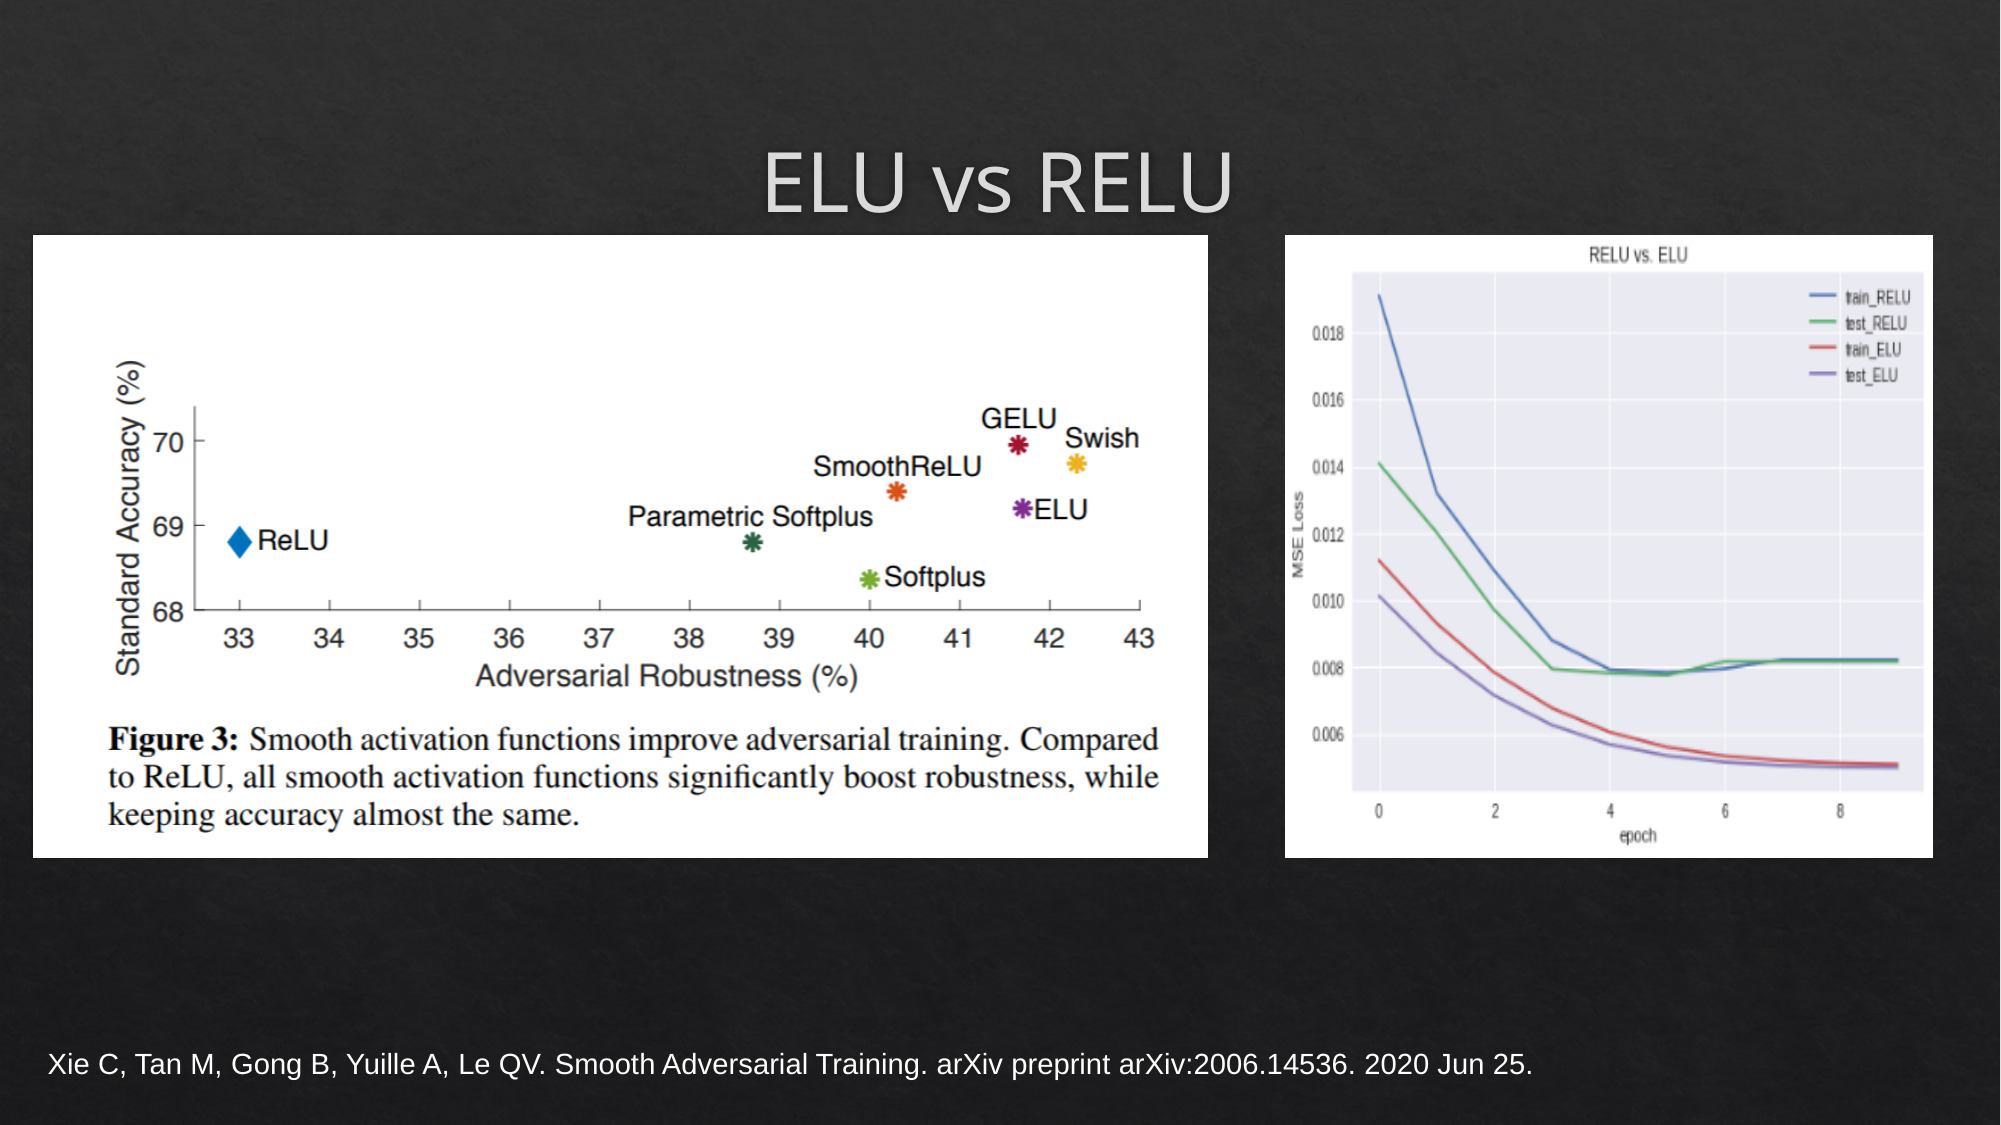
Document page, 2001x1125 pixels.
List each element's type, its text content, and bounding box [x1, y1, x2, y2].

text_box Xie C, Tan M, Gong B, Yuille A, Le QV. Smooth Adversarial Training. arXiv preprint arXiv:2006.14536. 2020 Jun 25. [32, 1038, 1982, 1089]
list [33, 235, 1209, 858]
picture [1285, 235, 1933, 858]
title ELU vs RELU [149, 99, 1849, 260]
